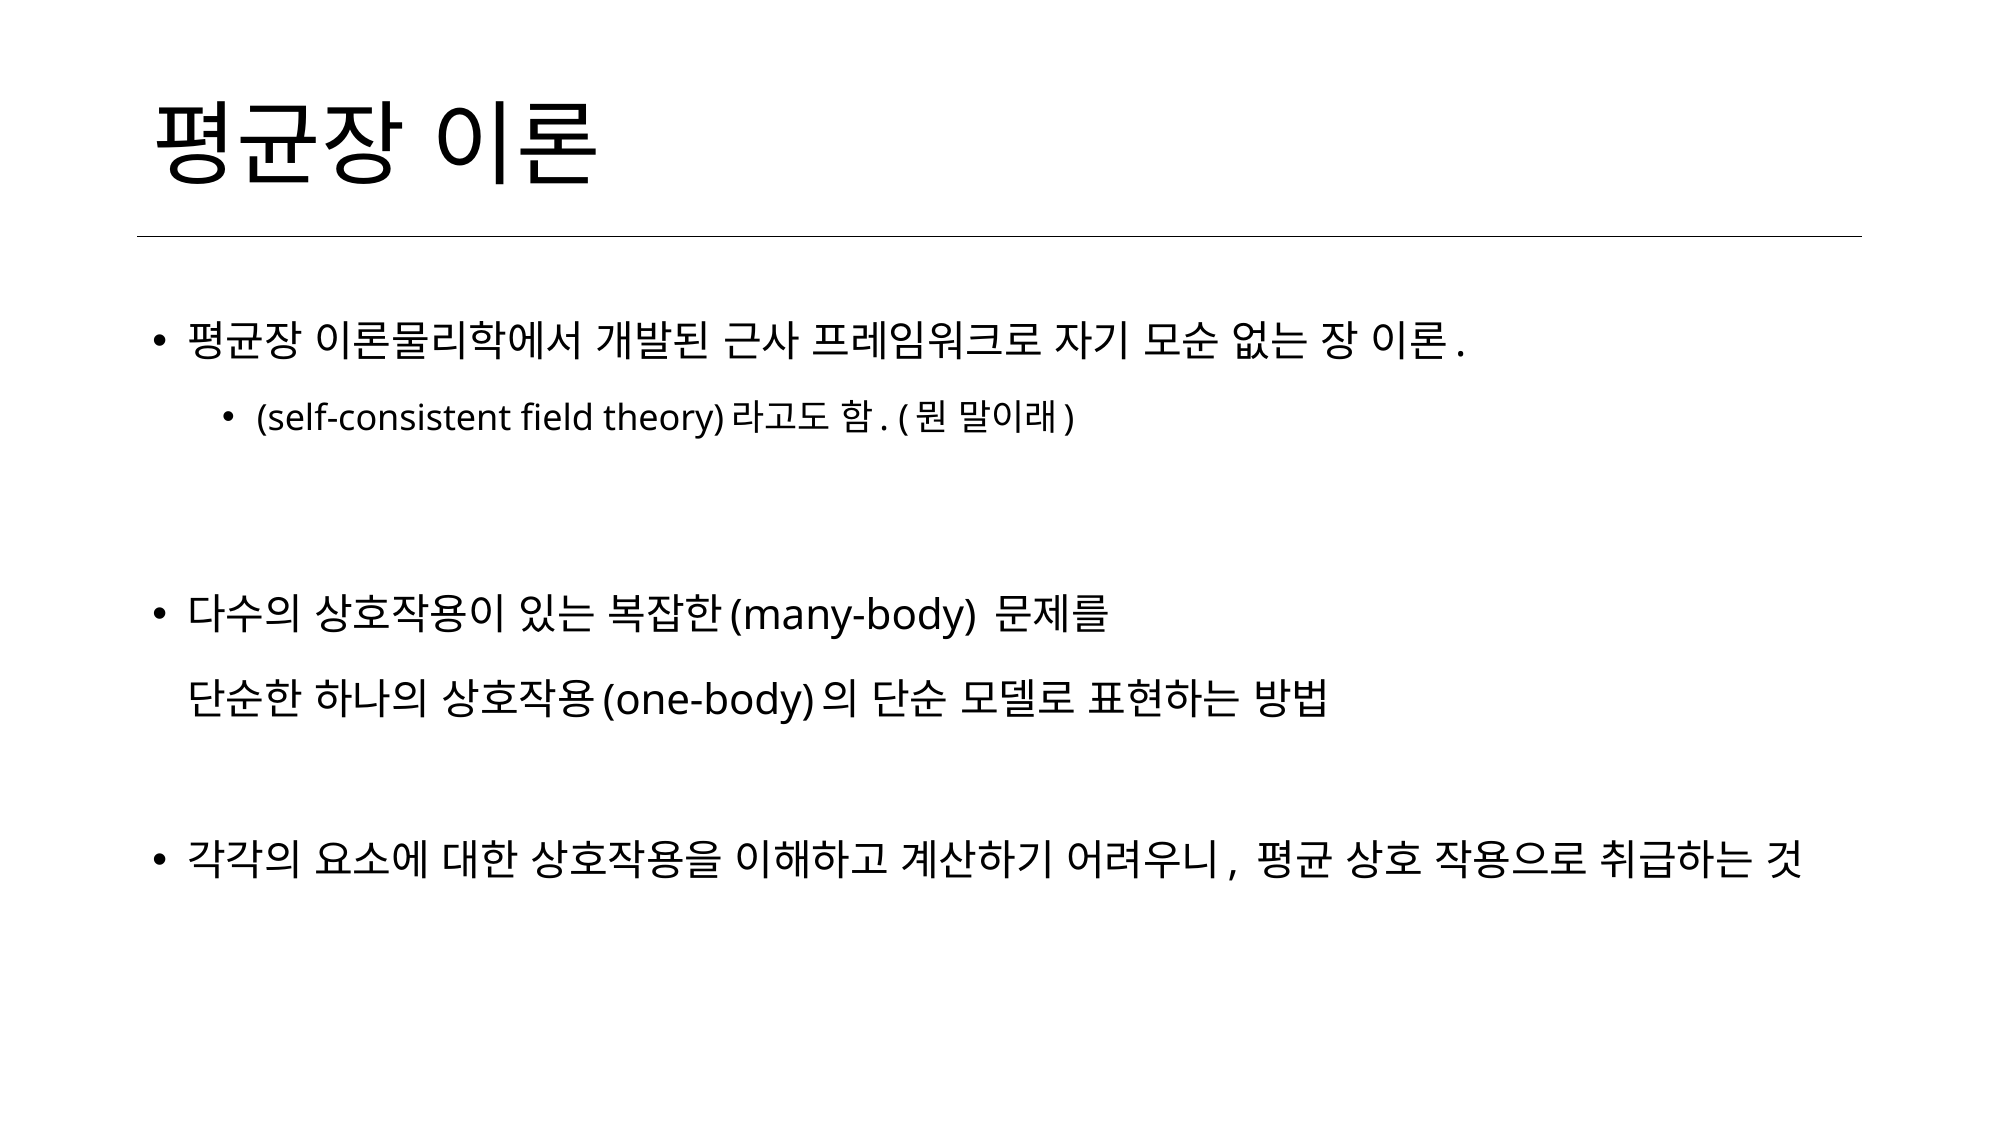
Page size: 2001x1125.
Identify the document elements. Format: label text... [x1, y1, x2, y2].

title 평균장 이론 [137, 59, 1863, 237]
list 평균장 이론물리학에서 개발된 근사 프레임워크로 자기 모순 없는 장 이론. (self-consistent field theory)라고도 함. (뭔 말이래) 다수의 상호작용이 있는 복잡한(many-body) 문제를 단순한 하나의 상호작용(one-body)의 단순 모델로 표현하는 방법 각각의 요소에 대한 상호작용을 이해하고 계산하기 어려우니, 평균 상호 작용으로 취급하는 것 [137, 312, 1863, 894]
